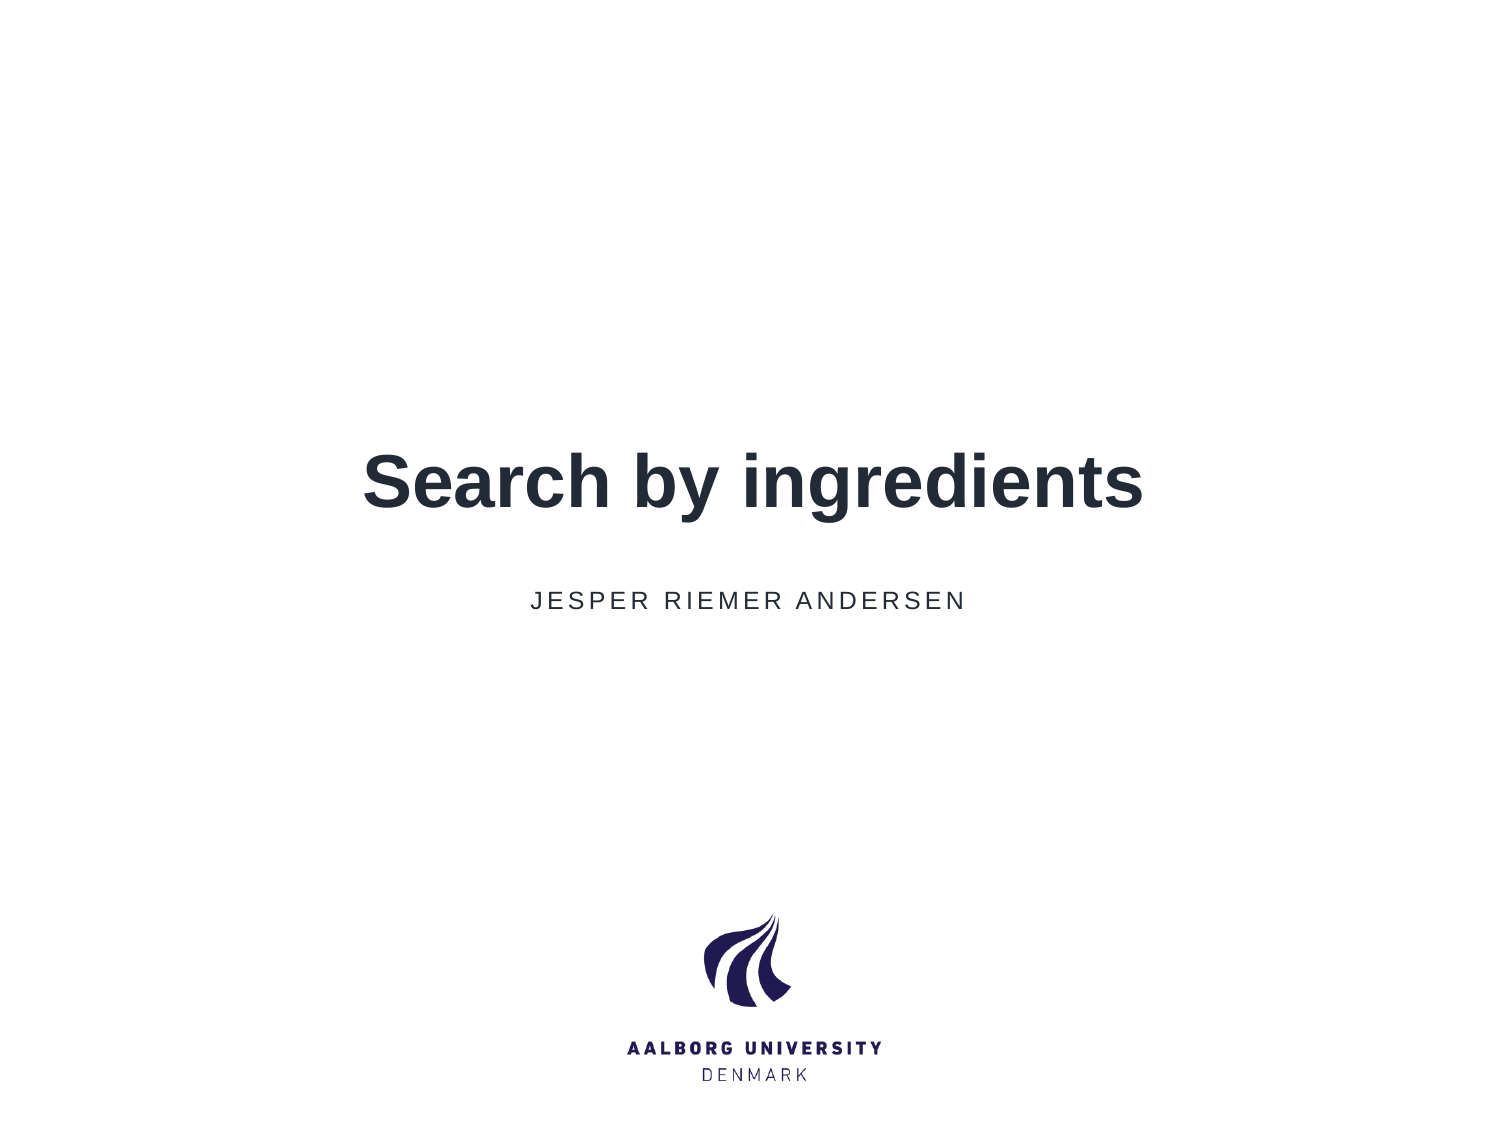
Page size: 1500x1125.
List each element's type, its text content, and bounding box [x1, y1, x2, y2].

title Search by ingredients [299, 397, 1209, 565]
picture [627, 914, 881, 1081]
text_box Jesper Riemer Andersen [374, 576, 1125, 622]
